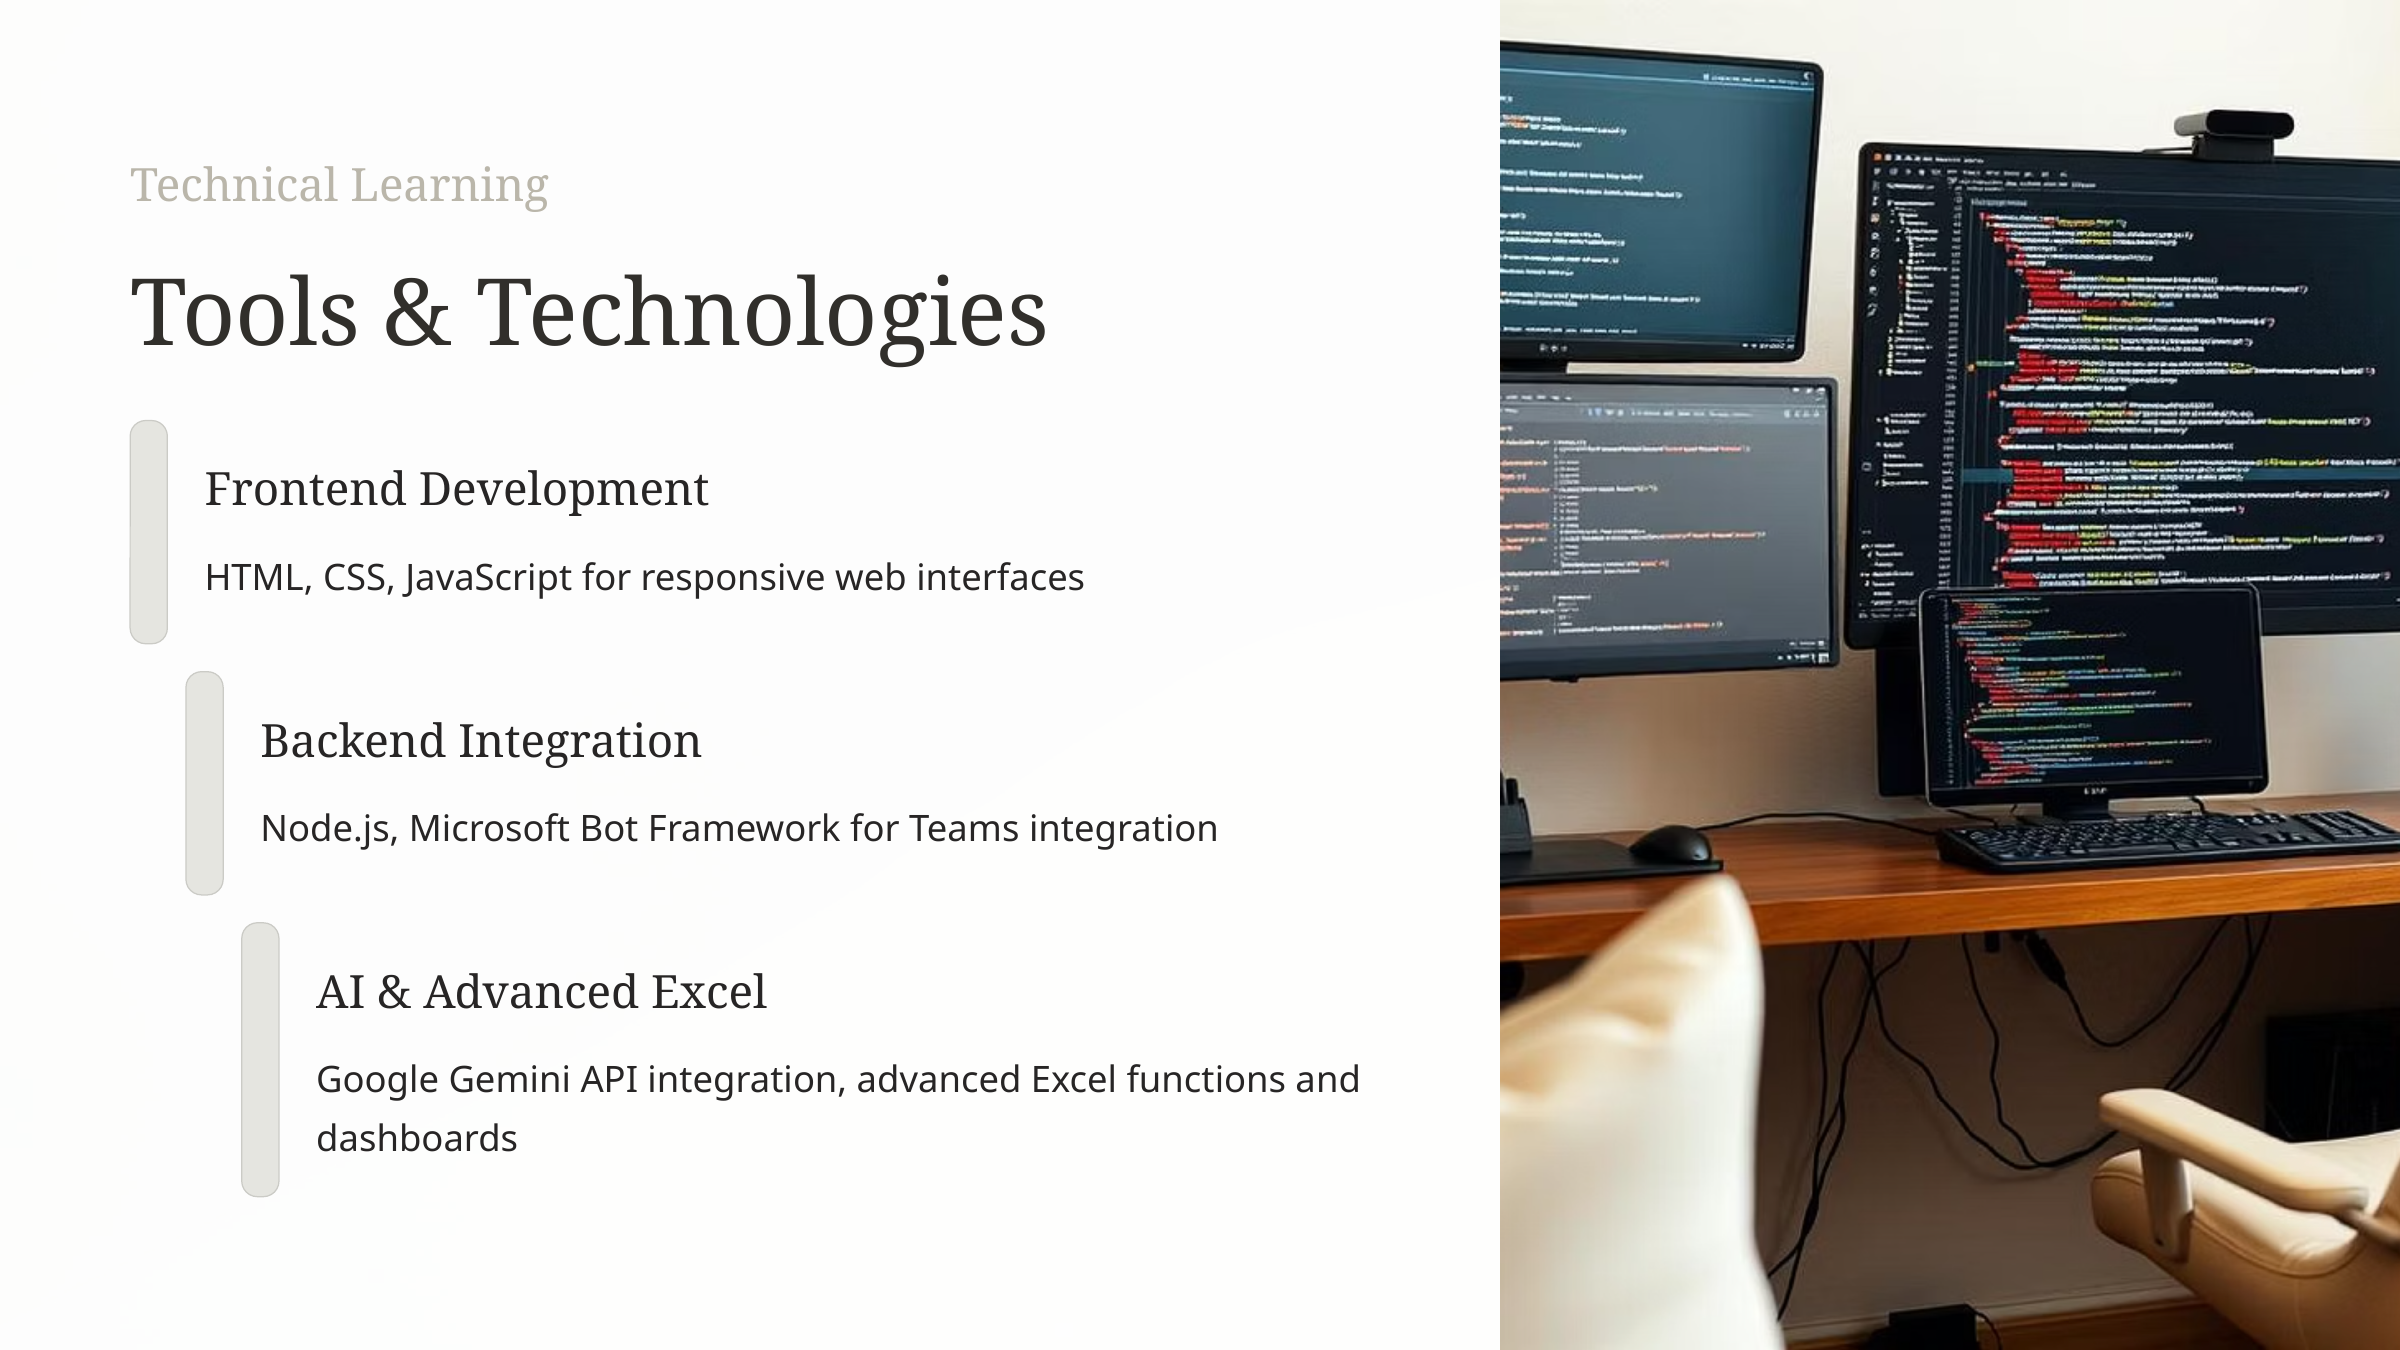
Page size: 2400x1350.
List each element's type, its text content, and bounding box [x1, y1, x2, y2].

text_box Technical Learning [130, 153, 596, 212]
text_box Tools & Technologies [130, 248, 1061, 365]
text_box Node.js, Microsoft Bot Framework for Teams integration [260, 789, 1370, 849]
picture [1499, 0, 2400, 1350]
text_box Frontend Development [204, 457, 683, 516]
text_box Backend Integration [260, 708, 726, 767]
text_box [241, 922, 279, 1197]
text_box HTML, CSS, JavaScript for responsive web interfaces [204, 538, 1370, 598]
text_box [130, 420, 168, 644]
text_box [185, 671, 224, 895]
text_box Google Gemini API integration, advanced Excel functions and dashboards [316, 1040, 1370, 1160]
text_box AI & Advanced Excel [316, 960, 782, 1019]
